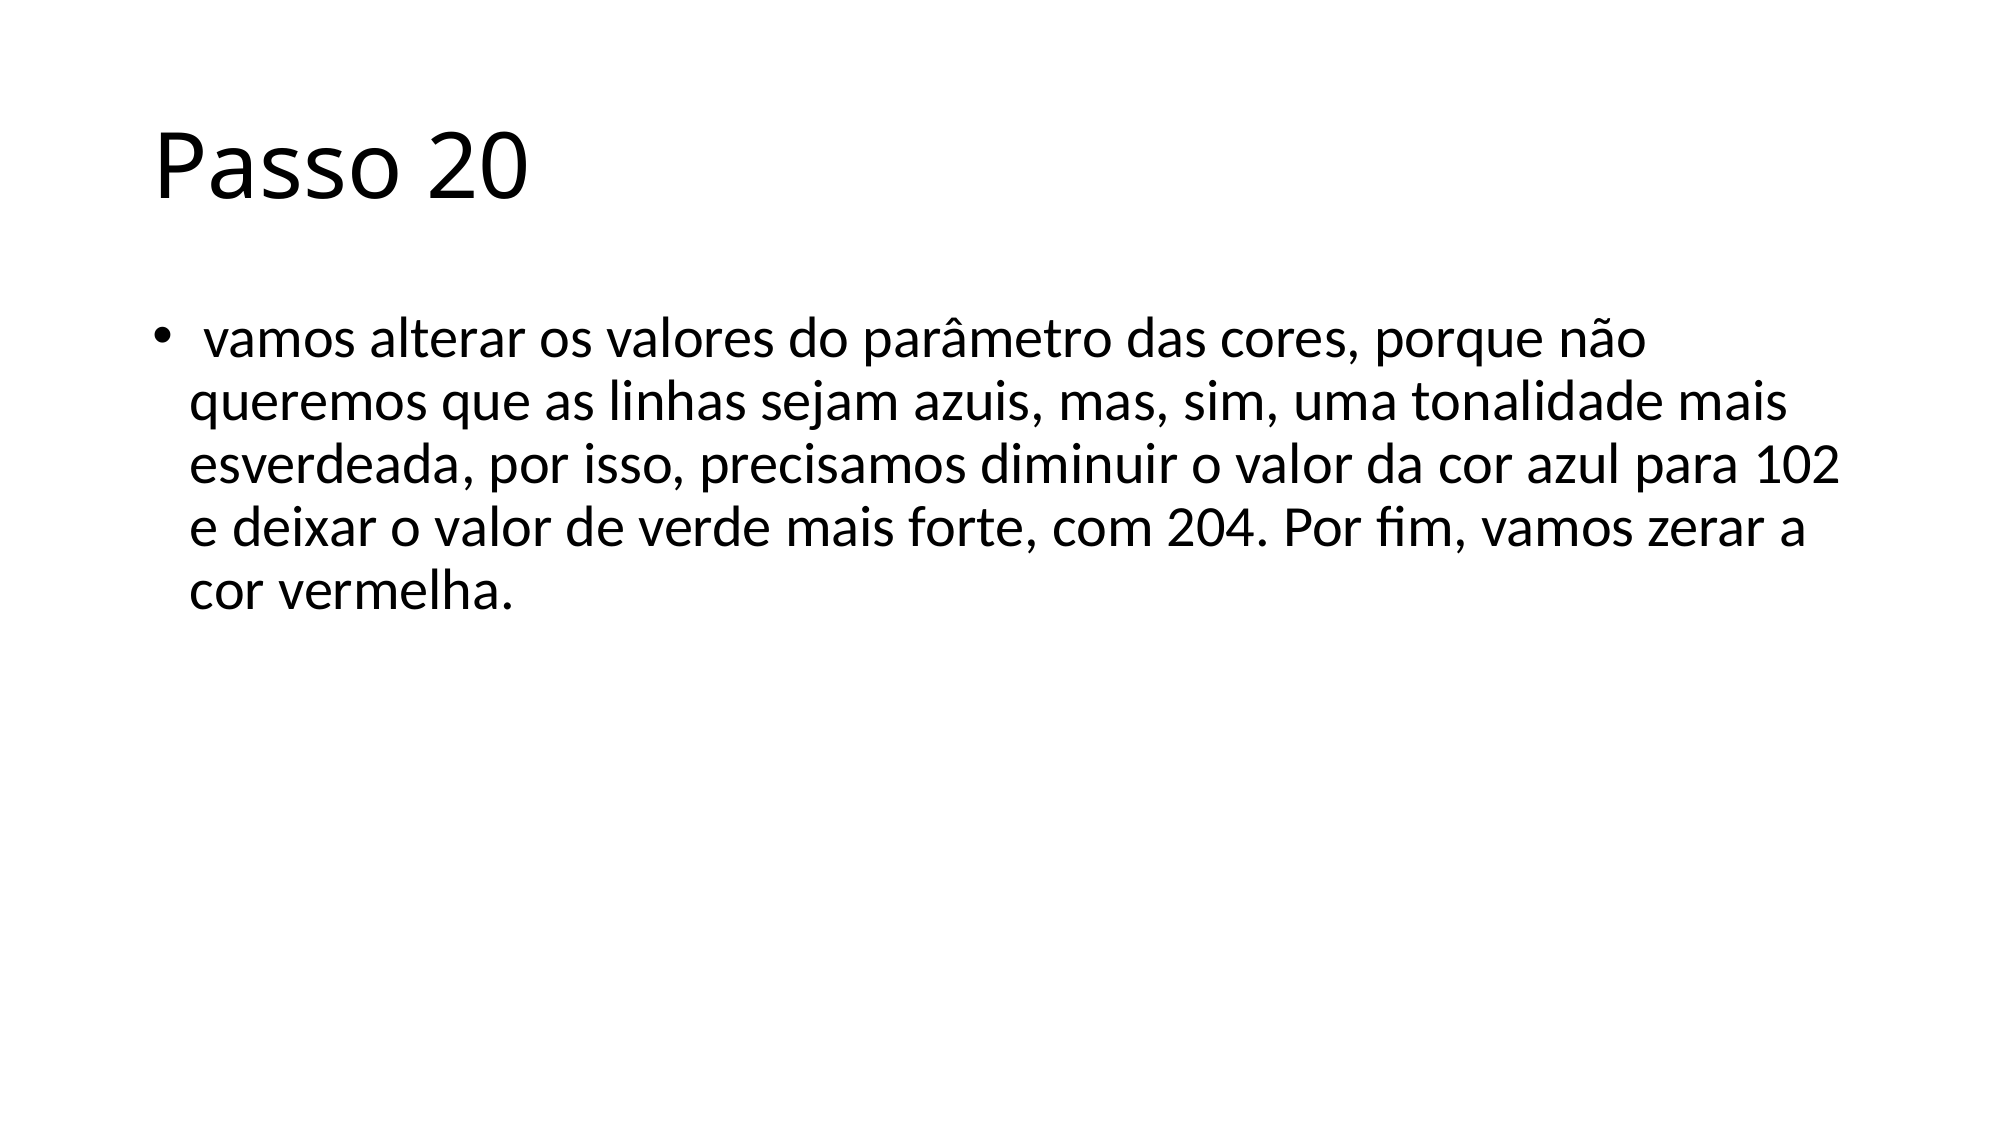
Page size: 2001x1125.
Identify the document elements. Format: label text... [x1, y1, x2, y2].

title Passo 20 [137, 59, 1863, 278]
list vamos alterar os valores do parâmetro das cores, porque não queremos que as linhas sejam azuis, mas, sim, uma tonalidade mais esverdeada, por isso, precisamos diminuir o valor da cor azul para 102 e deixar o valor de verde mais forte, com 204. Por fim, vamos zerar a cor vermelha. [137, 299, 1863, 1014]
